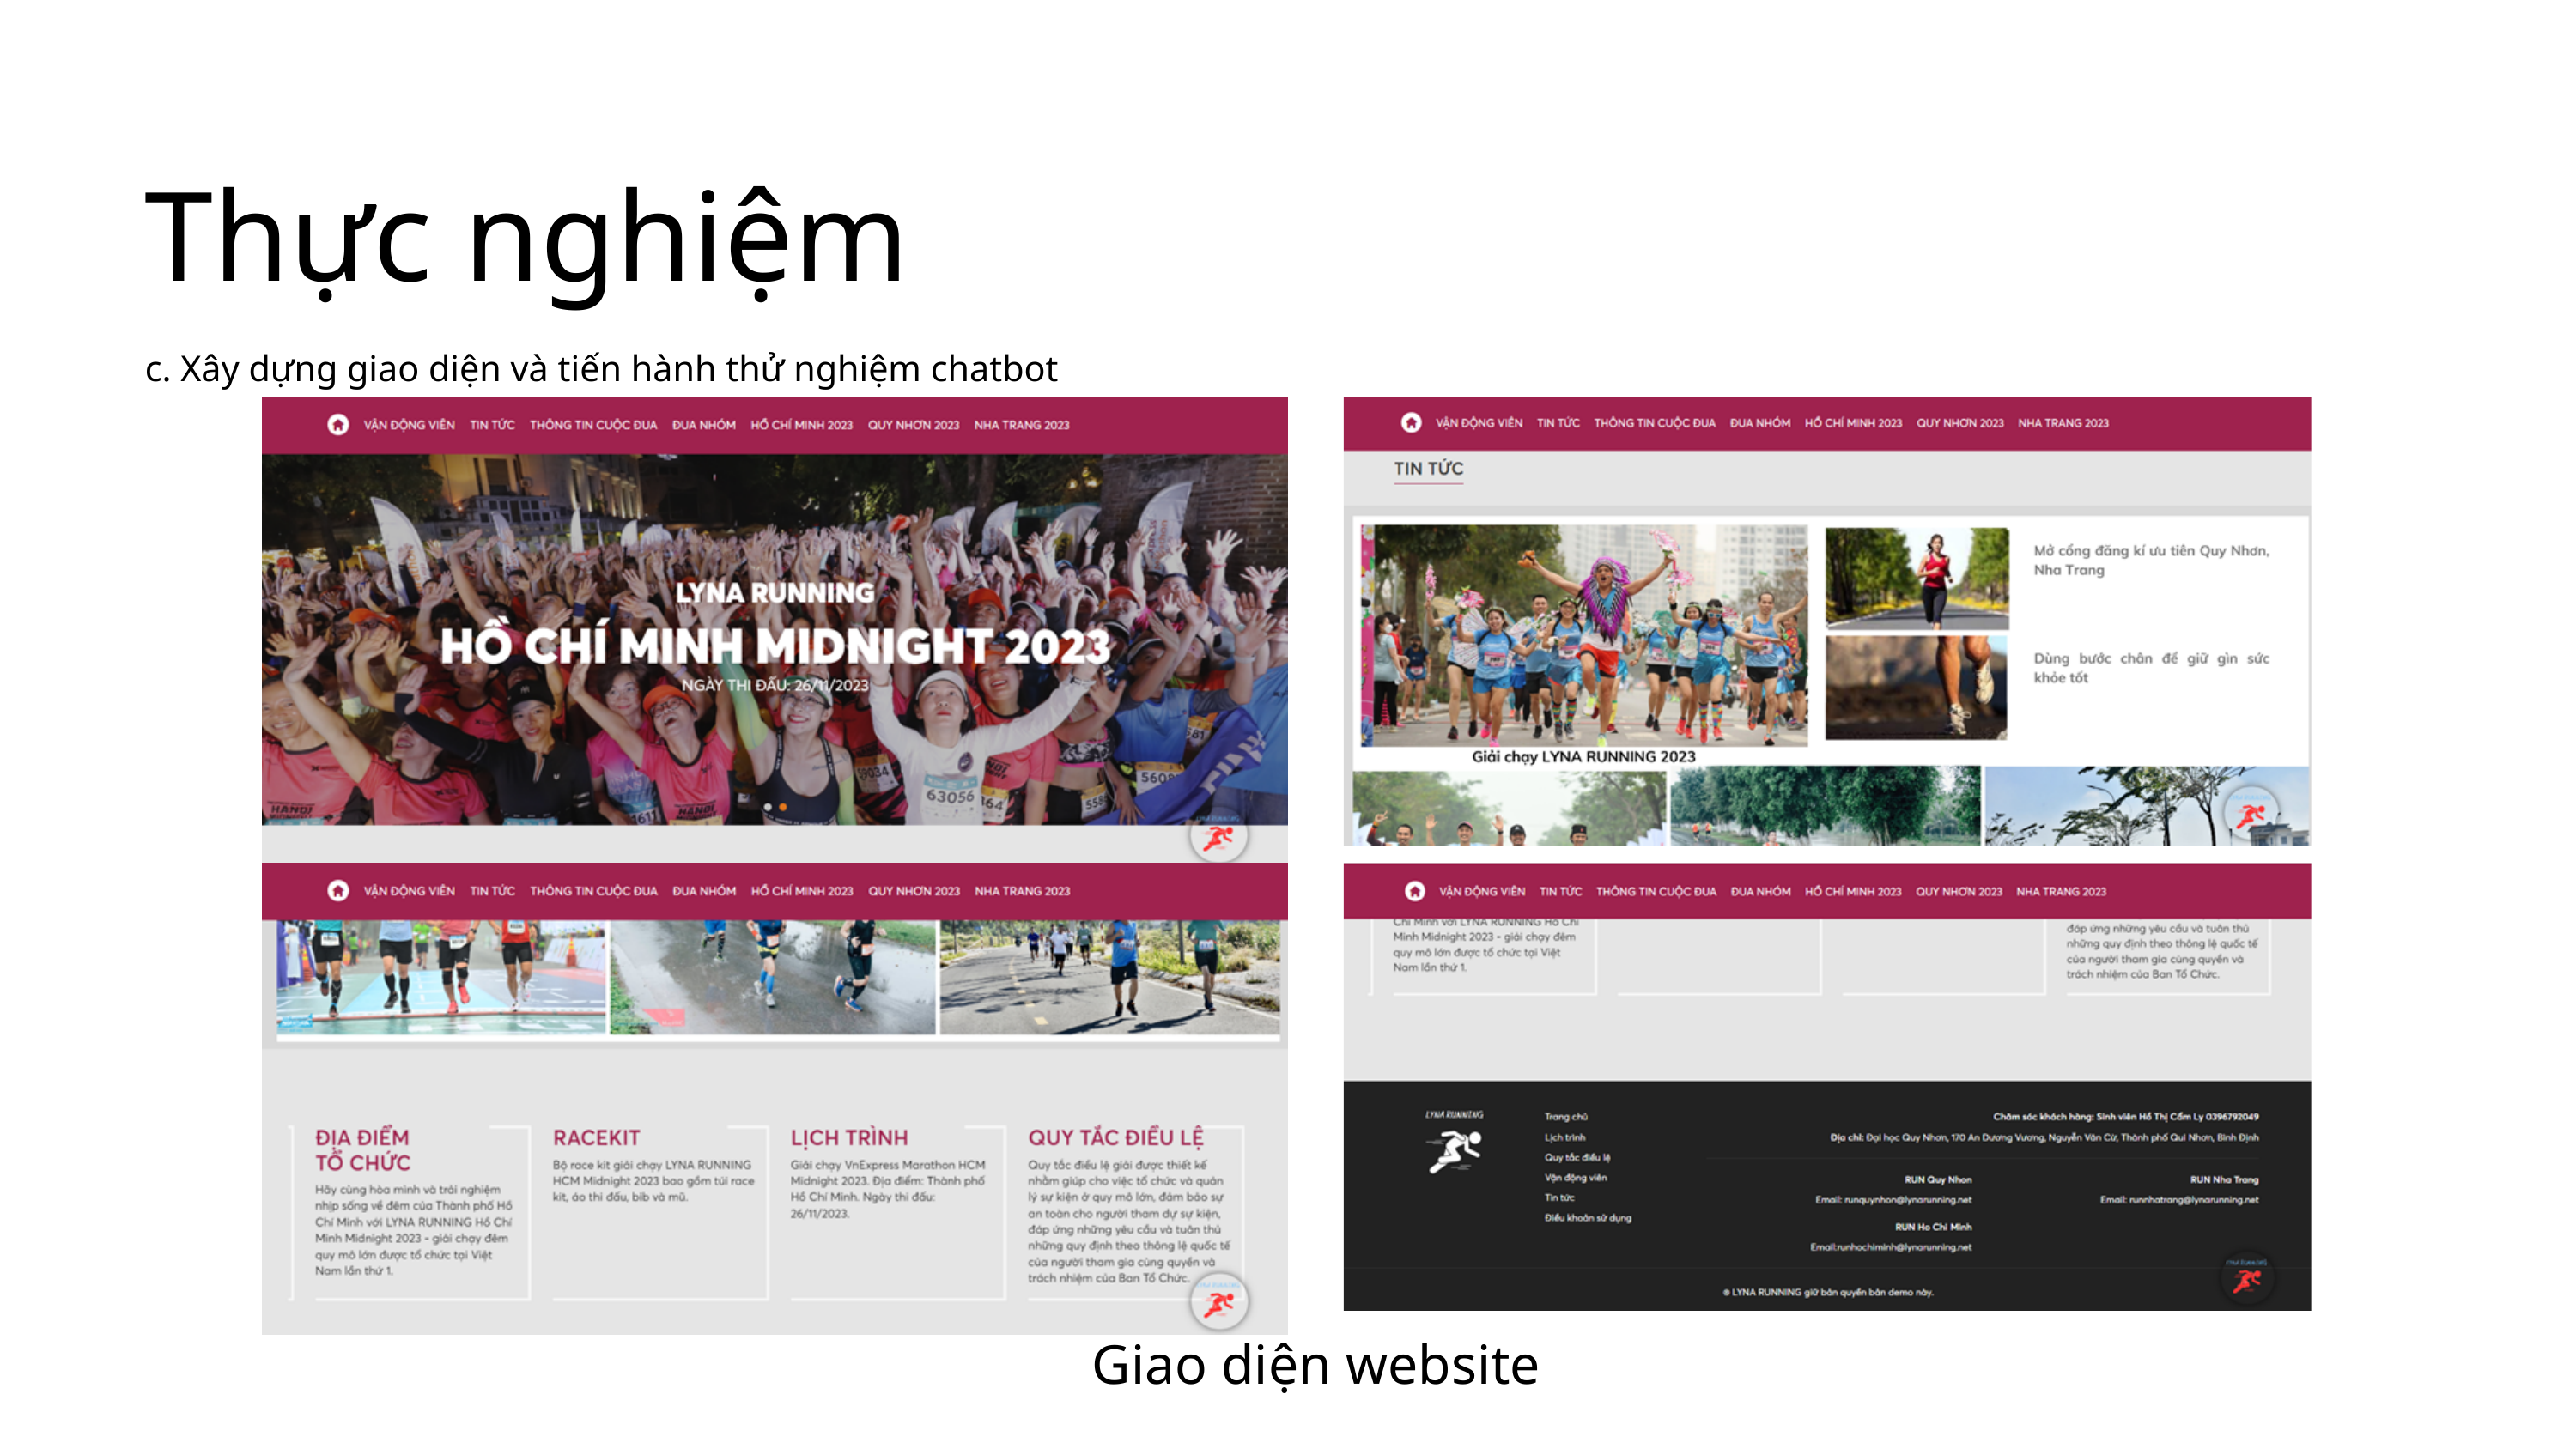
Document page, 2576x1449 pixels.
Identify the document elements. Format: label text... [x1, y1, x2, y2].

text_box [1343, 397, 2312, 846]
text_box Giao diện website [1066, 1319, 1567, 1449]
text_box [144, 156, 1289, 445]
text_box [262, 450, 1288, 863]
text_box [262, 863, 1288, 1335]
text_box [1343, 863, 2312, 1311]
